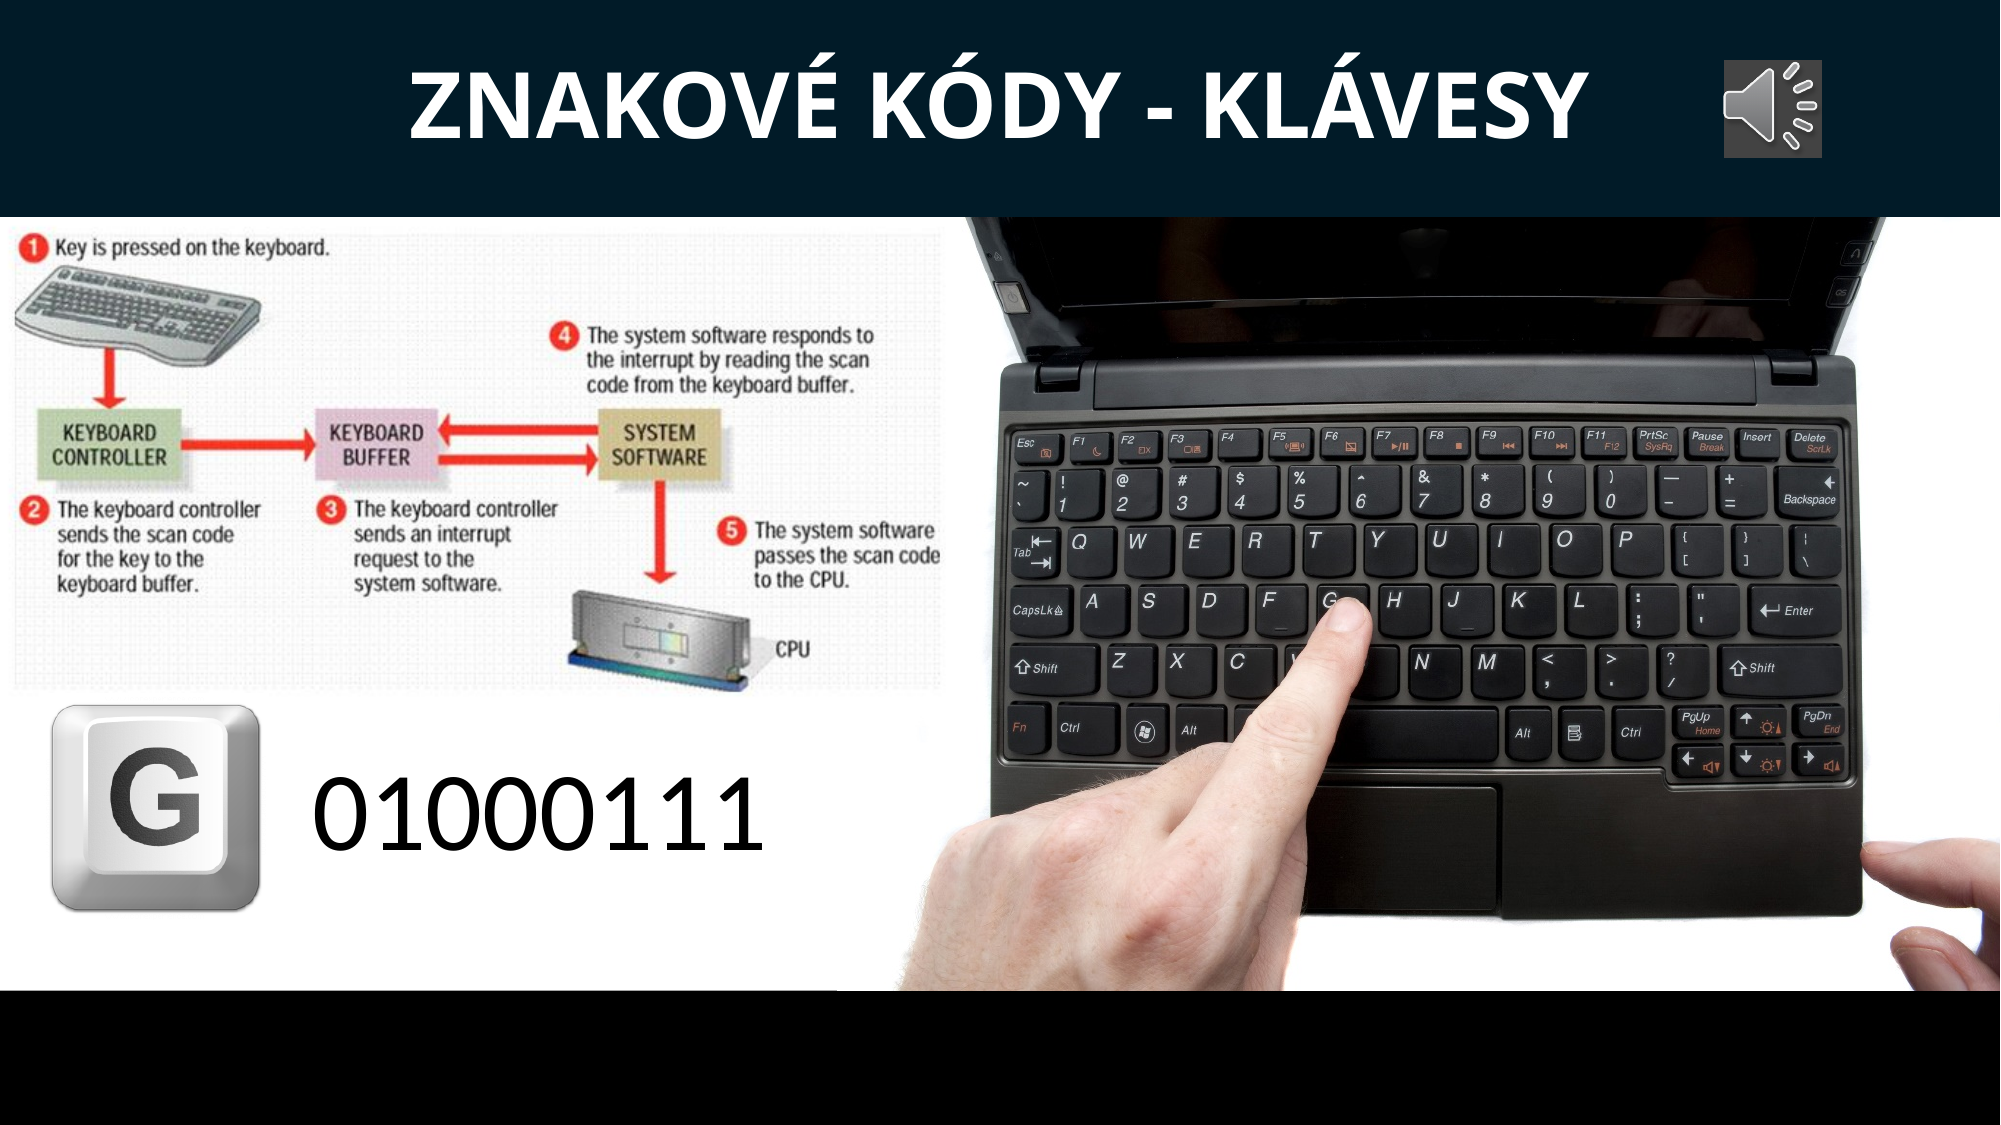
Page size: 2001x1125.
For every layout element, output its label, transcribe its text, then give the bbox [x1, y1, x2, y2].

picture [0, 217, 2000, 991]
text_box 01000111 [297, 730, 810, 881]
picture [1722, 58, 1823, 159]
title ZNAKOVÉ KÓDY - KLÁVESY [0, 0, 2000, 217]
text_box [0, 990, 2000, 1125]
